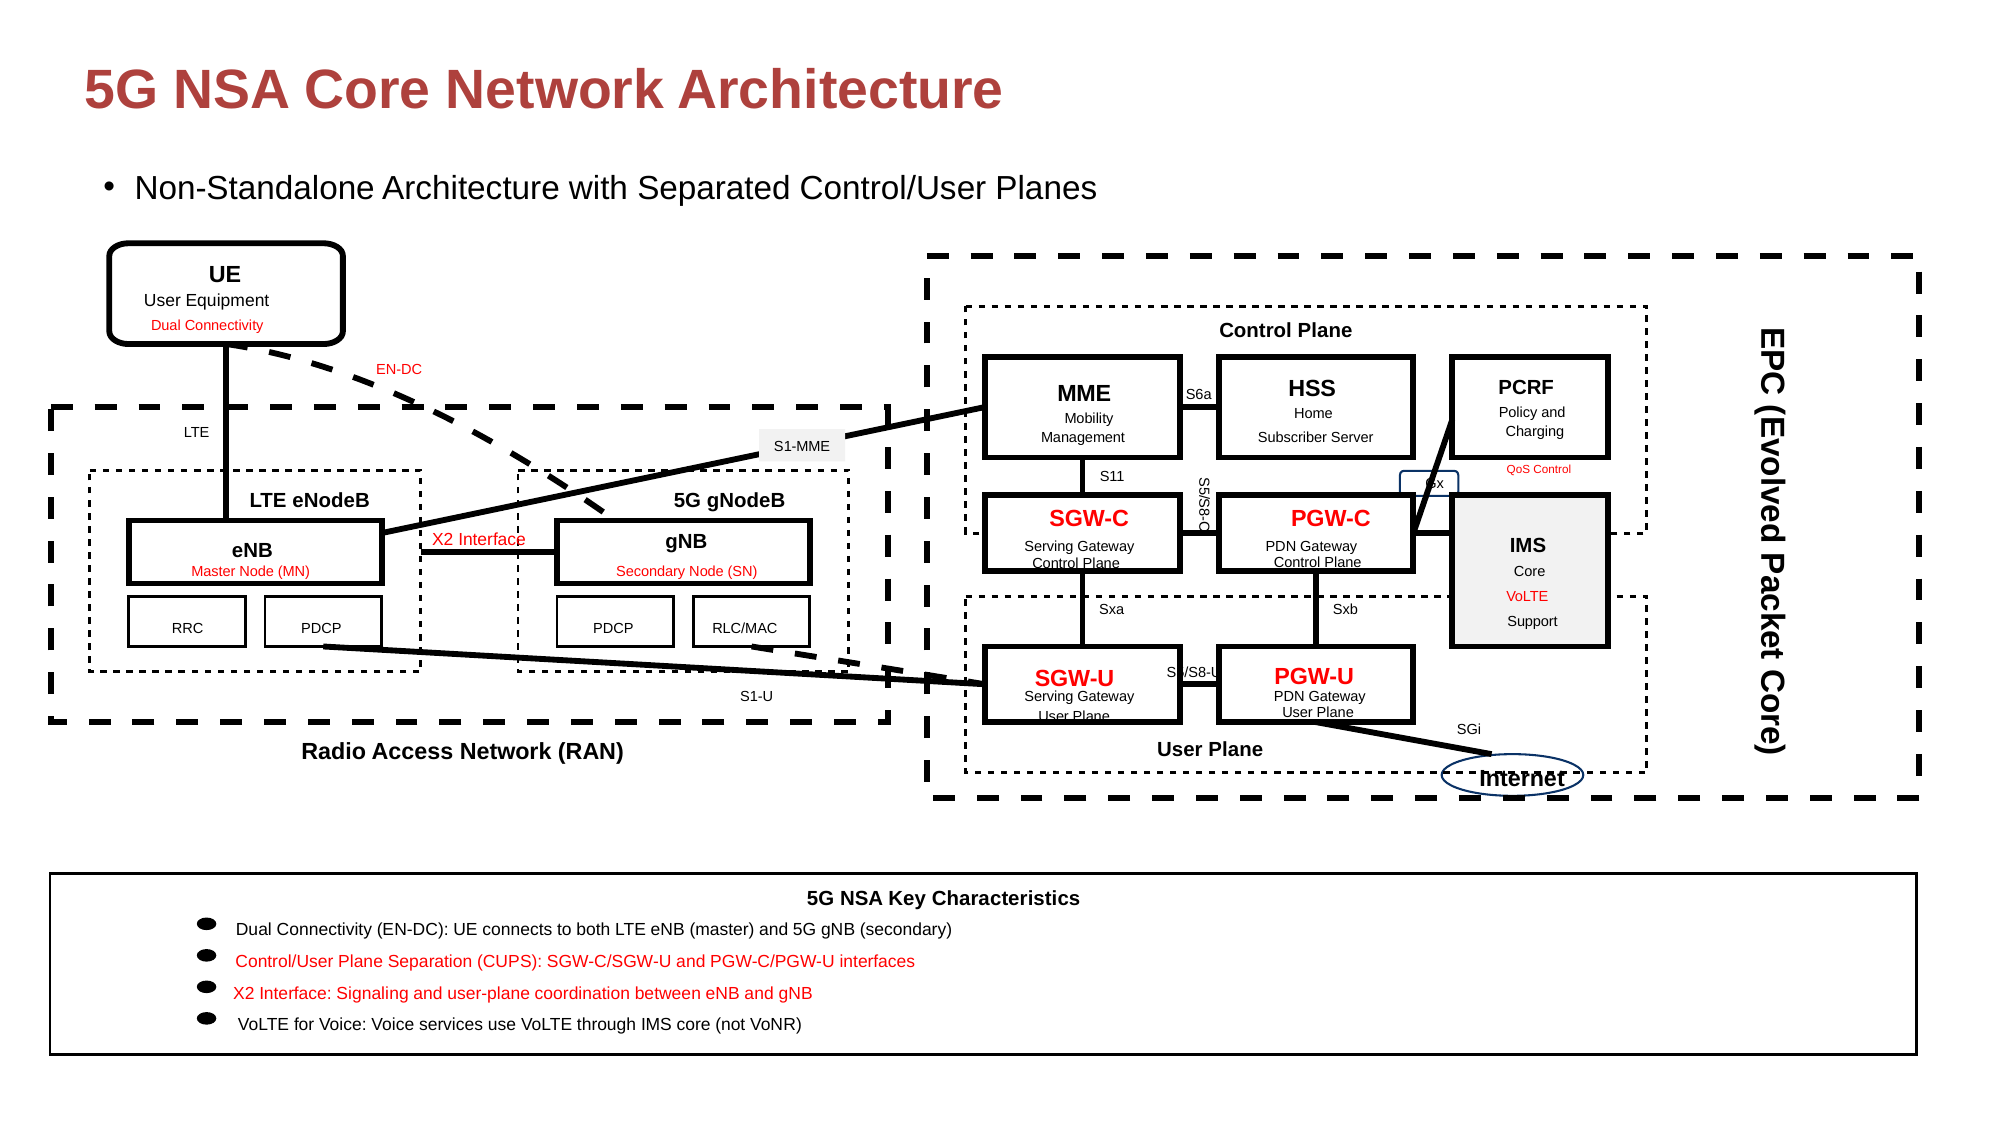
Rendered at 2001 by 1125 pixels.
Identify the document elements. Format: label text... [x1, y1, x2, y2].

text_box Radio Access Network (RAN) [286, 729, 639, 772]
text_box S6a [1171, 378, 1227, 411]
text_box Gx [1410, 466, 1459, 499]
text_box User Plane [1023, 699, 1125, 732]
text_box Control Plane [1204, 310, 1368, 350]
text_box Secondary Node (SN) [601, 554, 773, 587]
text_box [518, 470, 849, 672]
text_box [1373, 495, 1414, 571]
text_box [1218, 356, 1414, 458]
text_box [109, 243, 343, 345]
text_box Mobility [1049, 401, 1129, 420]
text_box SGW-C [1034, 495, 1144, 529]
text_box [926, 255, 1920, 798]
text_box [50, 873, 1917, 1055]
text_box [1135, 495, 1180, 571]
text_box X2 Interface: Signaling and user-plane coordination between eNB and gNB [218, 974, 829, 1010]
text_box [556, 596, 674, 647]
text_box [1452, 356, 1609, 458]
text_box [89, 470, 421, 672]
text_box Master Node (MN) [176, 554, 325, 587]
text_box LTE [169, 415, 225, 449]
text_box Policy and [1483, 395, 1581, 428]
text_box [196, 980, 217, 994]
text_box X2 Interface [417, 520, 542, 557]
text_box VoLTE [1491, 579, 1564, 612]
text_box [128, 520, 382, 584]
text_box PDCP [578, 611, 649, 644]
text_box SGW-U [1020, 655, 1130, 679]
text_box gNB [650, 520, 723, 554]
text_box HSS [1273, 365, 1352, 409]
text_box eNB [217, 529, 288, 554]
text_box [985, 495, 1034, 571]
text_box Sxa [1084, 592, 1140, 625]
text_box 5G NSA Core Network Architecture [69, 45, 1020, 128]
text_box Internet [1464, 756, 1580, 799]
text_box Dual Connectivity [136, 308, 279, 341]
text_box Subscriber Server [1243, 420, 1389, 453]
text_box 5G gNodeB [659, 479, 801, 519]
text_box [1218, 646, 1414, 723]
text_box User Equipment [129, 281, 285, 317]
text_box [196, 917, 217, 931]
text_box [196, 949, 217, 962]
text_box S1-U [725, 679, 789, 712]
text_box S1-MME [759, 429, 846, 462]
text_box Non-Standalone Architecture with Separated Control/User Planes [88, 158, 1114, 214]
text_box EN-DC [361, 352, 438, 386]
text_box [1452, 495, 1609, 647]
text_box [50, 407, 888, 723]
text_box [556, 520, 650, 584]
text_box MME [1042, 370, 1127, 414]
text_box RLC/MAC [697, 611, 793, 644]
text_box [226, 343, 574, 495]
text_box SGi [1442, 712, 1496, 745]
text_box Home [1279, 396, 1348, 420]
text_box User Plane [1142, 729, 1279, 769]
text_box [985, 646, 1180, 723]
text_box PDN Gateway [1259, 679, 1381, 712]
text_box Control Plane [1017, 546, 1135, 580]
text_box UE [194, 252, 257, 281]
text_box PDCP [286, 611, 357, 644]
text_box [723, 520, 811, 584]
text_box Core [1499, 554, 1561, 579]
text_box Charging [1490, 414, 1580, 447]
text_box [561, 493, 616, 521]
text_box Serving Gateway [1009, 679, 1150, 712]
text_box PGW-C [1276, 495, 1386, 539]
text_box S5/S8-U [1151, 655, 1237, 688]
text_box User Plane [1267, 695, 1369, 728]
text_box LTE eNodeB [234, 479, 385, 519]
text_box [264, 596, 382, 647]
text_box IMS [1495, 524, 1562, 564]
text_box Control/User Plane Separation (CUPS): SGW-C/SGW-U and PGW-C/PGW-U interfaces [220, 942, 932, 979]
text_box Management [1026, 420, 1140, 453]
text_box EPC (Evolved Packet Core) [1731, 312, 1803, 762]
text_box Support [1492, 604, 1573, 637]
text_box QoS Control [1491, 454, 1587, 483]
text_box [1218, 495, 1276, 571]
text_box S5/S8-C [1173, 462, 1222, 534]
text_box [693, 596, 810, 647]
text_box Sxb [1318, 592, 1373, 625]
text_box [985, 356, 1180, 458]
text_box RRC [157, 611, 219, 644]
text_box [965, 306, 1647, 534]
text_box [196, 1012, 217, 1025]
text_box PDN Gateway [1250, 529, 1373, 562]
text_box Serving Gateway [1009, 529, 1150, 562]
text_box [128, 596, 246, 647]
text_box [965, 596, 1647, 773]
text_box Control Plane [1259, 545, 1377, 578]
text_box Dual Connectivity (EN-DC): UE connects to both LTE eNB (master) and 5G gNB (secondary) [221, 910, 969, 946]
text_box PGW-U [1259, 654, 1369, 679]
text_box S11 [1085, 459, 1140, 493]
text_box 5G NSA Key Characteristics [792, 877, 1096, 917]
text_box VoLTE for Voice: Voice services use VoLTE through IMS core (not VoNR) [223, 1005, 818, 1042]
text_box PCRF [1483, 366, 1570, 395]
